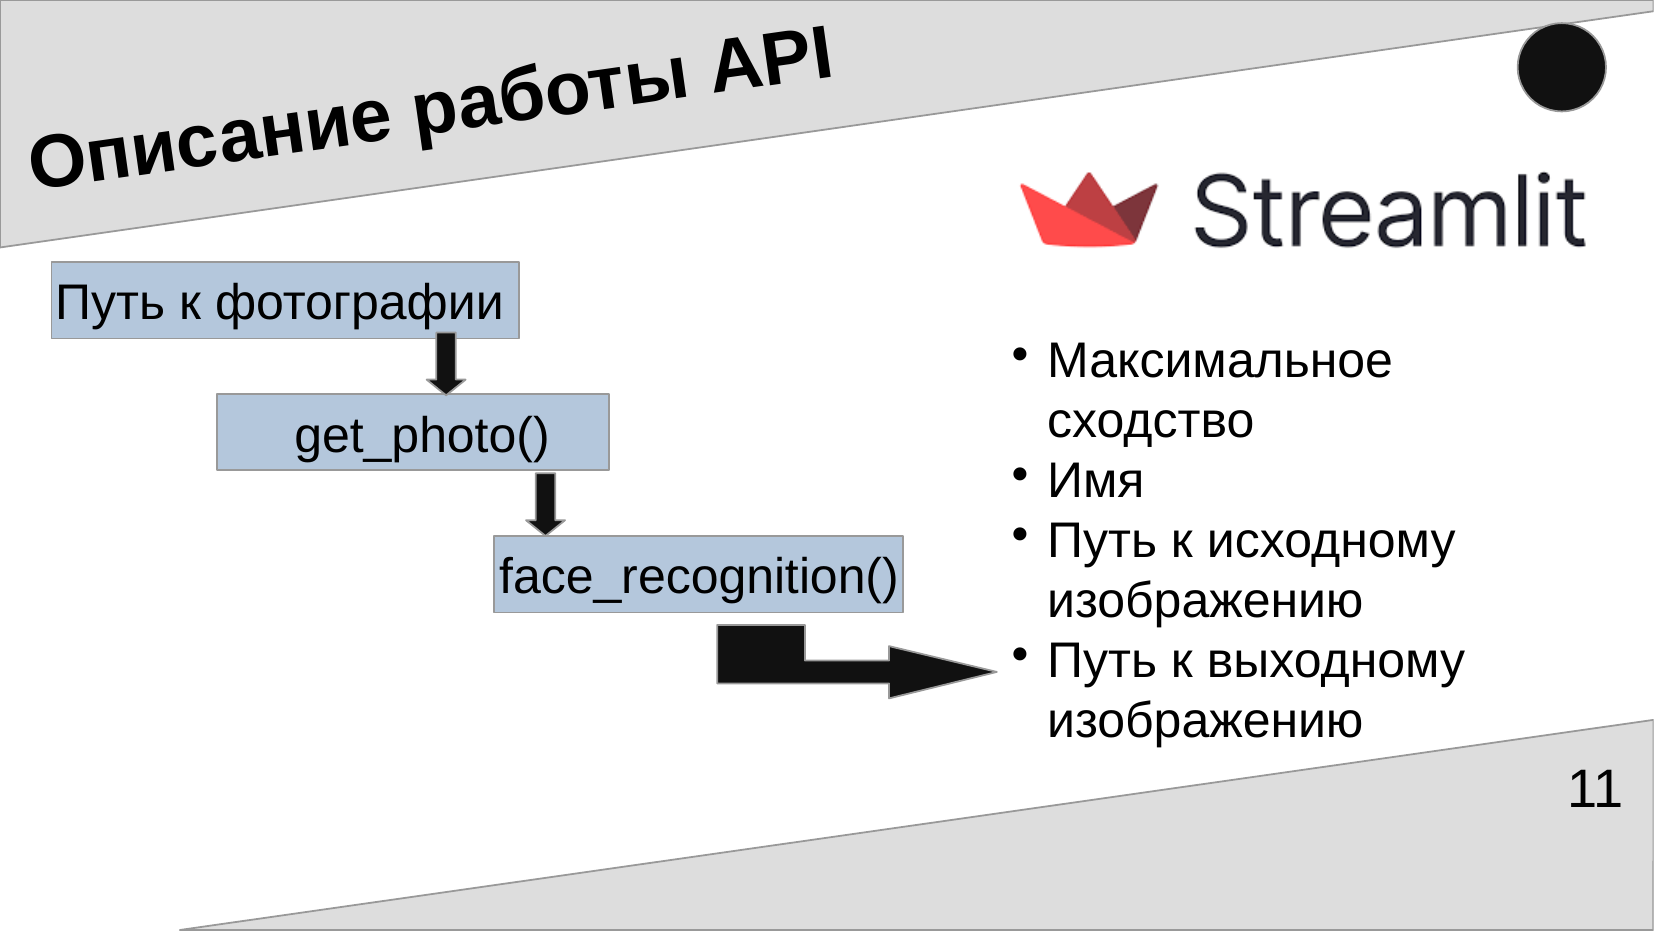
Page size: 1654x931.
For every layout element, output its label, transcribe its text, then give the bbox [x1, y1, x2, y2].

picture [971, 118, 1639, 303]
text_box [51, 333, 436, 339]
text_box [493, 604, 904, 613]
text_box [526, 473, 566, 536]
text_box [1517, 23, 1607, 112]
text_box Максимальное сходство Имя Путь к исходному изображению Путь к выходному изображению [996, 320, 1568, 726]
slide_number 11 [1210, 752, 1624, 818]
text_box face_recognition() [409, 535, 989, 604]
text_box [426, 332, 466, 396]
text_box Путь к фотографии [40, 261, 519, 333]
title Описание работы API [16, 0, 1501, 239]
text_box get_photo() [279, 395, 565, 466]
text_box [456, 333, 519, 339]
text_box [217, 393, 610, 471]
text_box [717, 624, 997, 699]
